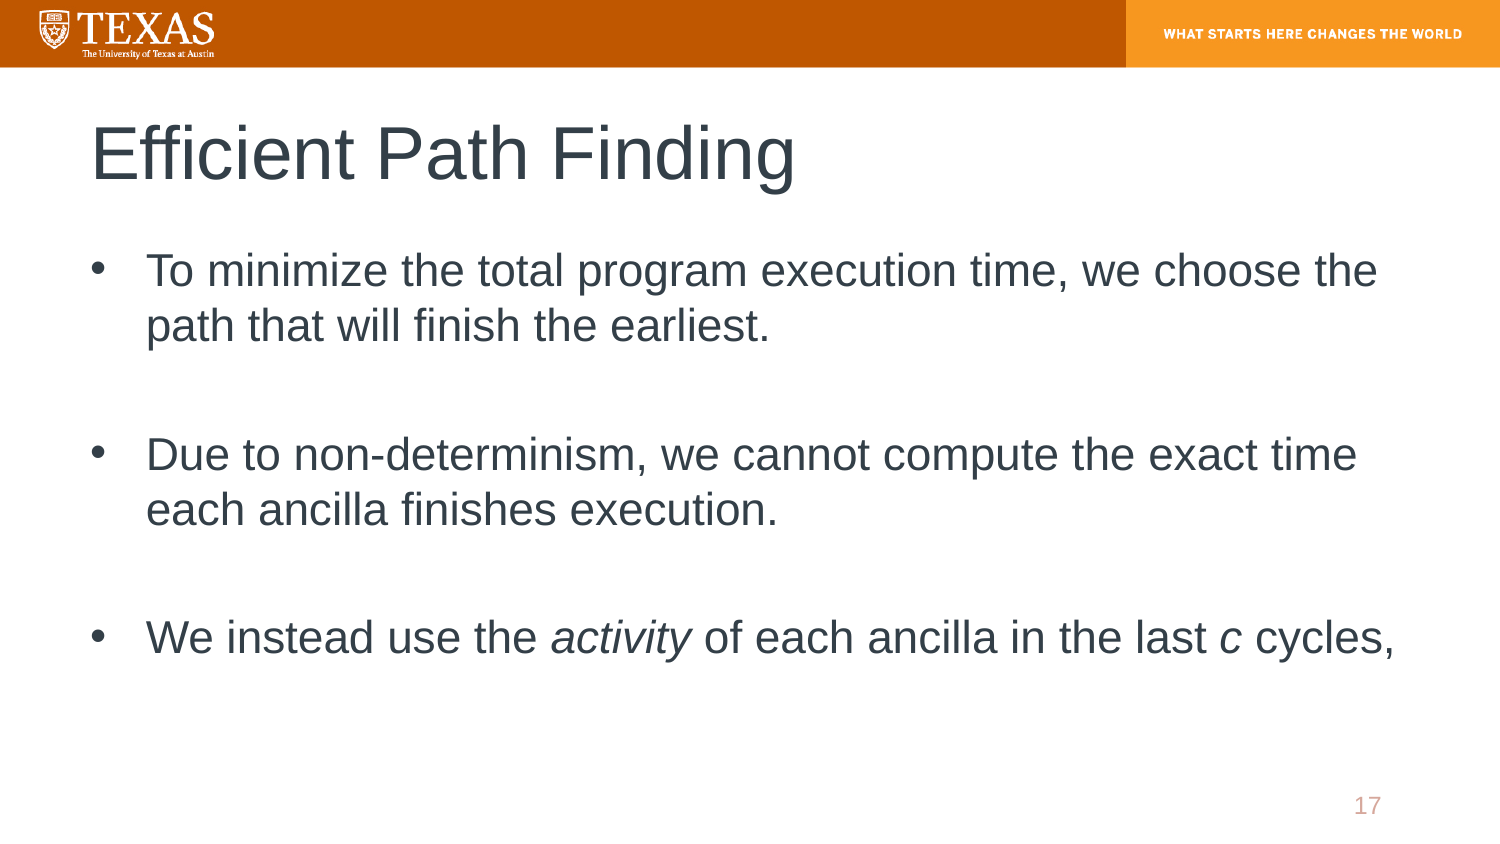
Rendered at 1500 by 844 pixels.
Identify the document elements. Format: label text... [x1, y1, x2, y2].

title Efficient Path Finding [75, 79, 1425, 220]
slide_number 17 [1059, 782, 1397, 828]
picture [0, 0, 1500, 844]
